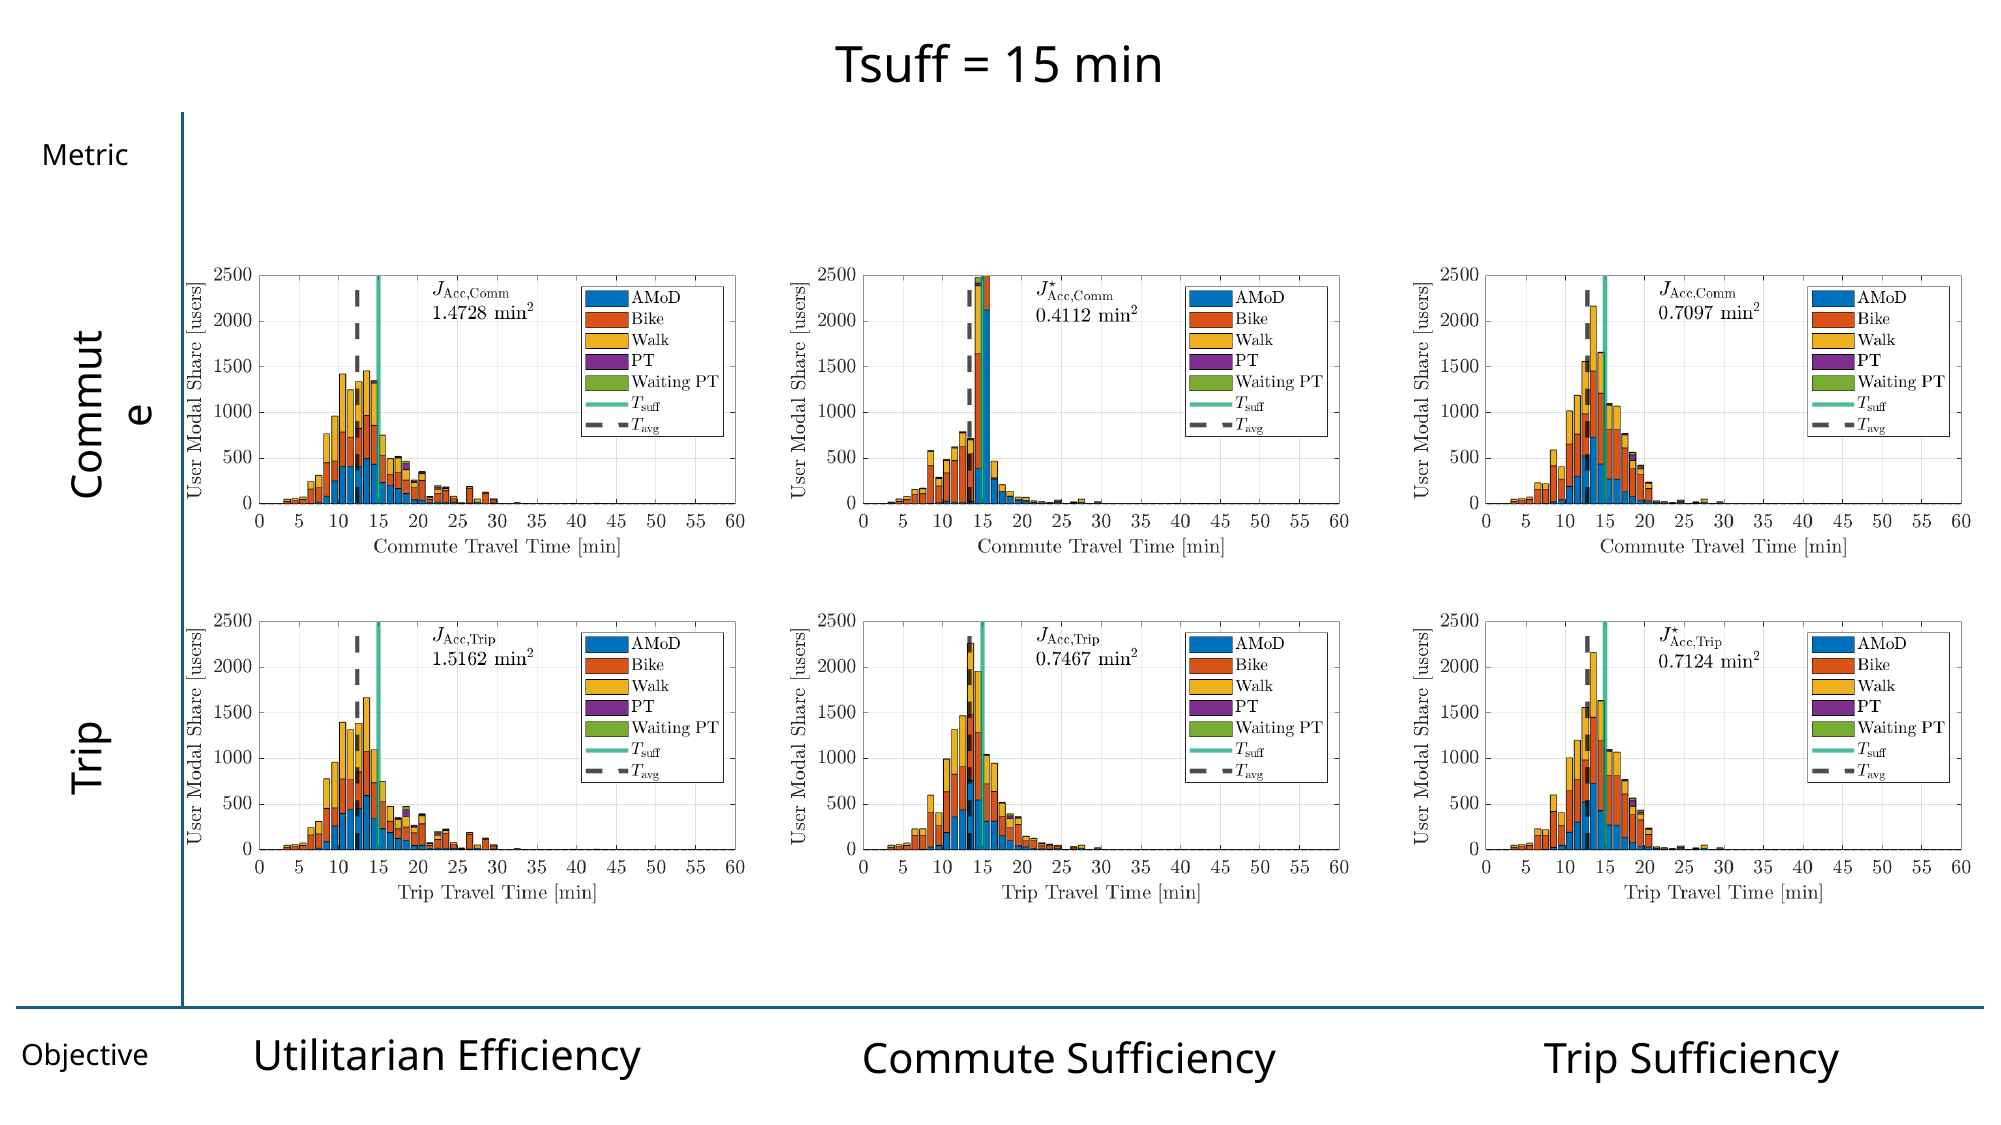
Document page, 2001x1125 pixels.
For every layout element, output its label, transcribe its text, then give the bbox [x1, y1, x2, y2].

text_box Tsuff = 15 min [559, 24, 1441, 100]
text_box Objective [0, 1029, 171, 1079]
picture [184, 265, 747, 559]
text_box Metric [23, 128, 148, 179]
text_box Utilitarian Efficiency [169, 1021, 724, 1087]
text_box Trip Sufficiency [1414, 1024, 1969, 1089]
picture [1410, 611, 1973, 906]
picture [184, 611, 747, 906]
picture [788, 265, 1351, 559]
text_box Commute [52, 308, 168, 523]
picture [1410, 265, 1973, 559]
text_box Commute Sufficiency [792, 1024, 1346, 1089]
picture [788, 611, 1351, 906]
text_box Trip [52, 651, 118, 866]
